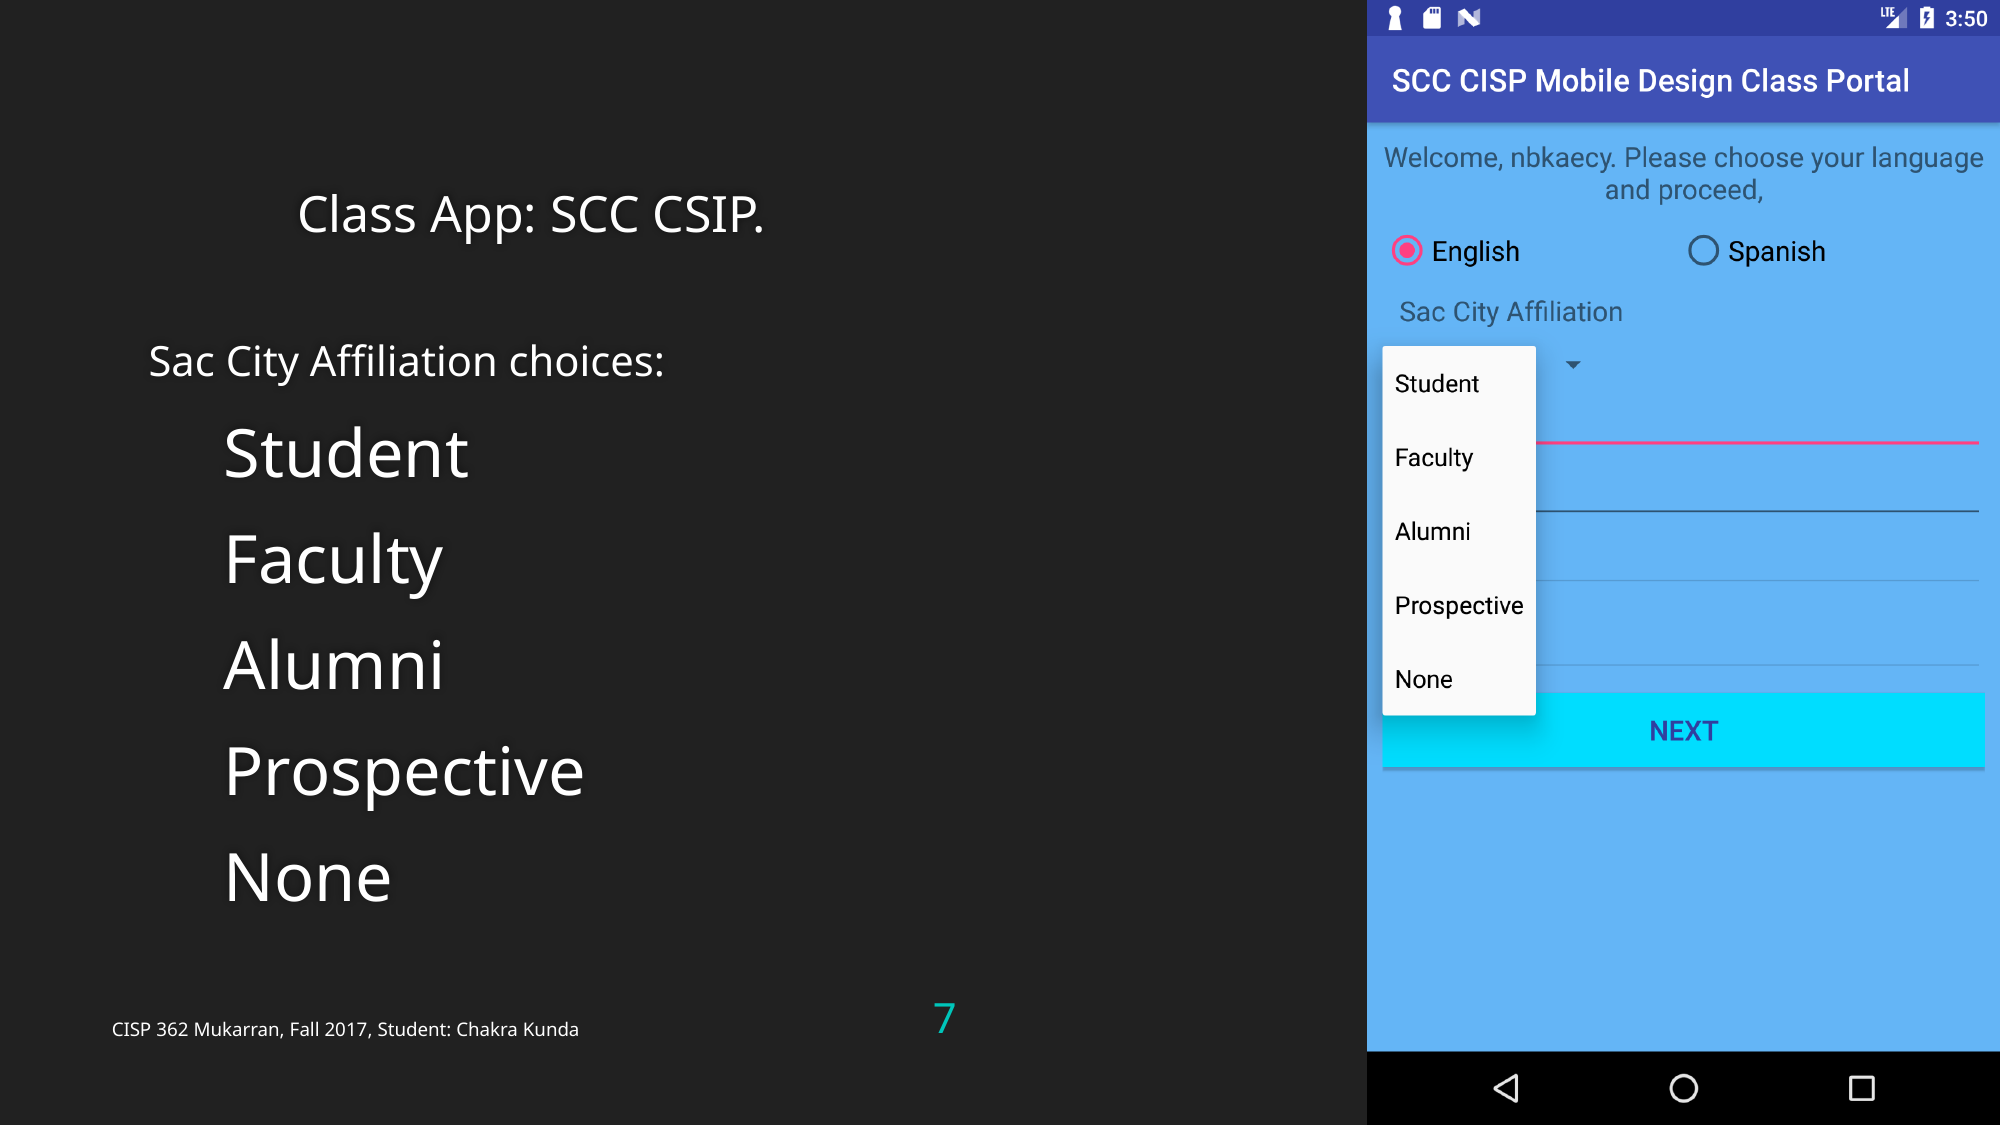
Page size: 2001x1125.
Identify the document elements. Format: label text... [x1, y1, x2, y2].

footer CISP 362 Mukarran, Fall 2017, Student: Chakra Kunda [96, 991, 638, 1051]
title Class App: SCC CSIP. [133, 119, 930, 311]
list Sac City Affiliation choices: Student Faculty Alumni Prospective None [133, 327, 930, 1103]
picture [1366, 0, 2000, 1125]
slide_number 7 [797, 970, 972, 1051]
